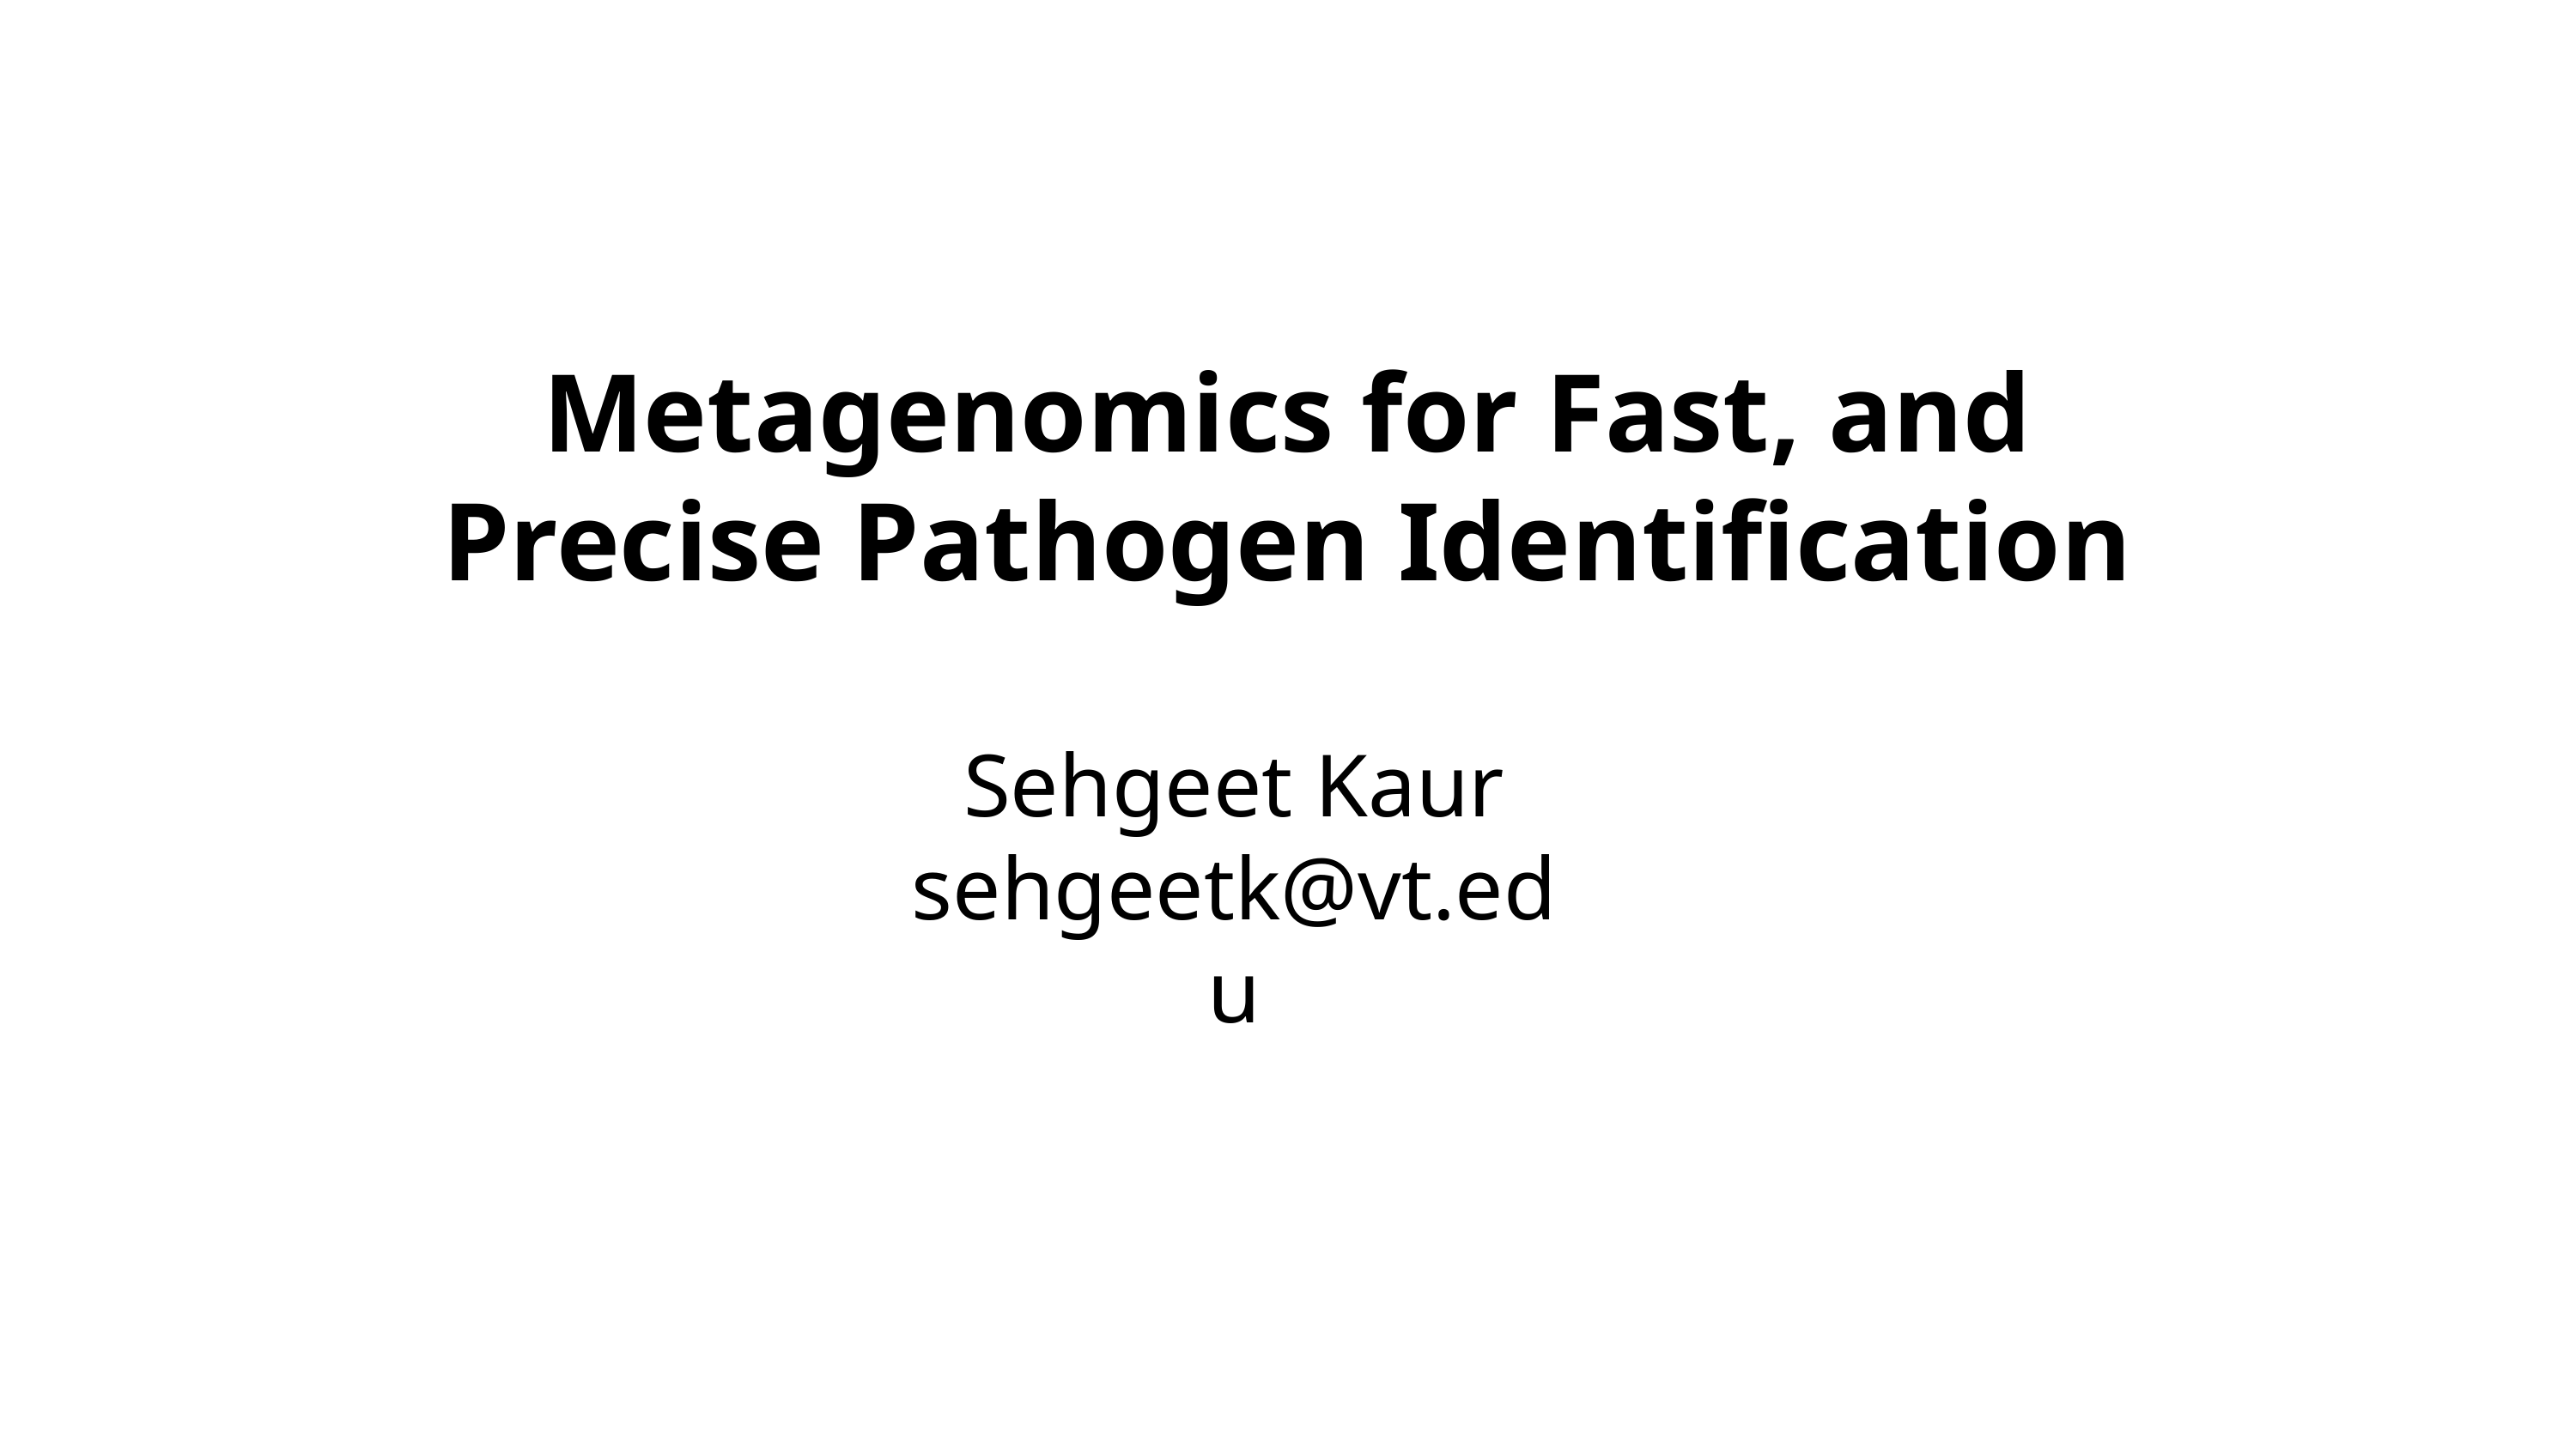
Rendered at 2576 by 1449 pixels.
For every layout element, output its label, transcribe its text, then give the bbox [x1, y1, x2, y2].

text_box Metagenomics for Fast, and Precise Pathogen Identification [370, 337, 2206, 609]
text_box Sehgeet Kaur sehgeetk@vt.edu [879, 724, 1589, 1046]
